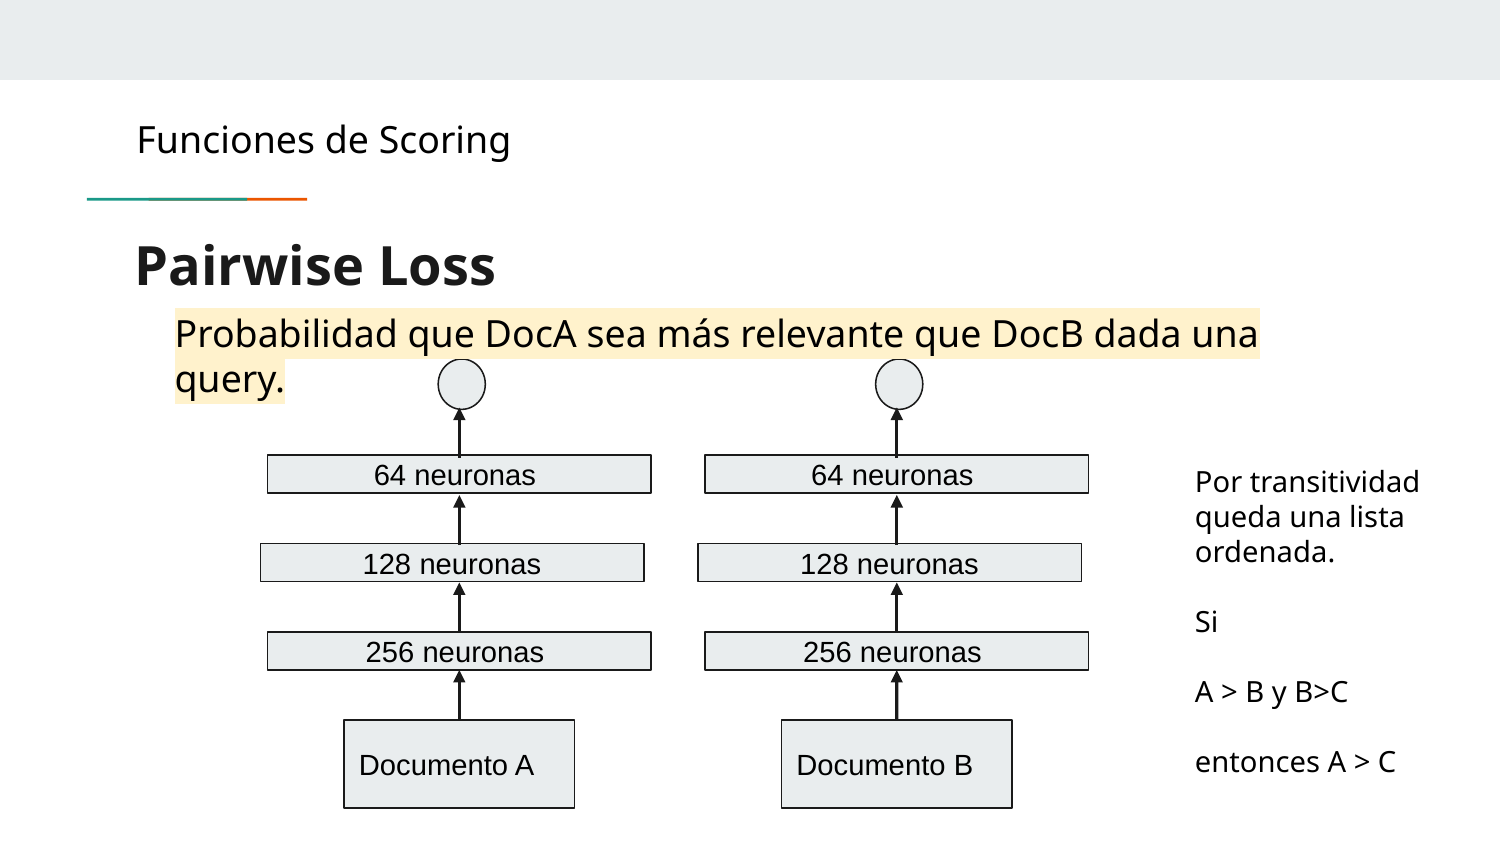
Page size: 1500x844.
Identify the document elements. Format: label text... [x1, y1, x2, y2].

text_box 256 neuronas [705, 631, 1089, 670]
title Pairwise Loss [119, 216, 1381, 305]
text_box Documento B [781, 720, 1013, 808]
text_box 64 neuronas [267, 455, 651, 494]
text_box [875, 358, 923, 410]
text_box Funciones de Scoring [121, 100, 557, 167]
text_box 128 neuronas [260, 543, 644, 582]
text_box [438, 358, 486, 410]
text_box 128 neuronas [697, 543, 1082, 582]
text_box Documento A [343, 720, 575, 808]
text_box Probabilidad que DocA sea más relevante que DocB dada una query. [159, 295, 1341, 334]
text_box 256 neuronas [267, 631, 651, 670]
text_box 64 neuronas [705, 455, 1089, 494]
text_box Por transitividad queda una lista ordenada. Si A > B y B>C entonces A > C [1179, 448, 1473, 823]
